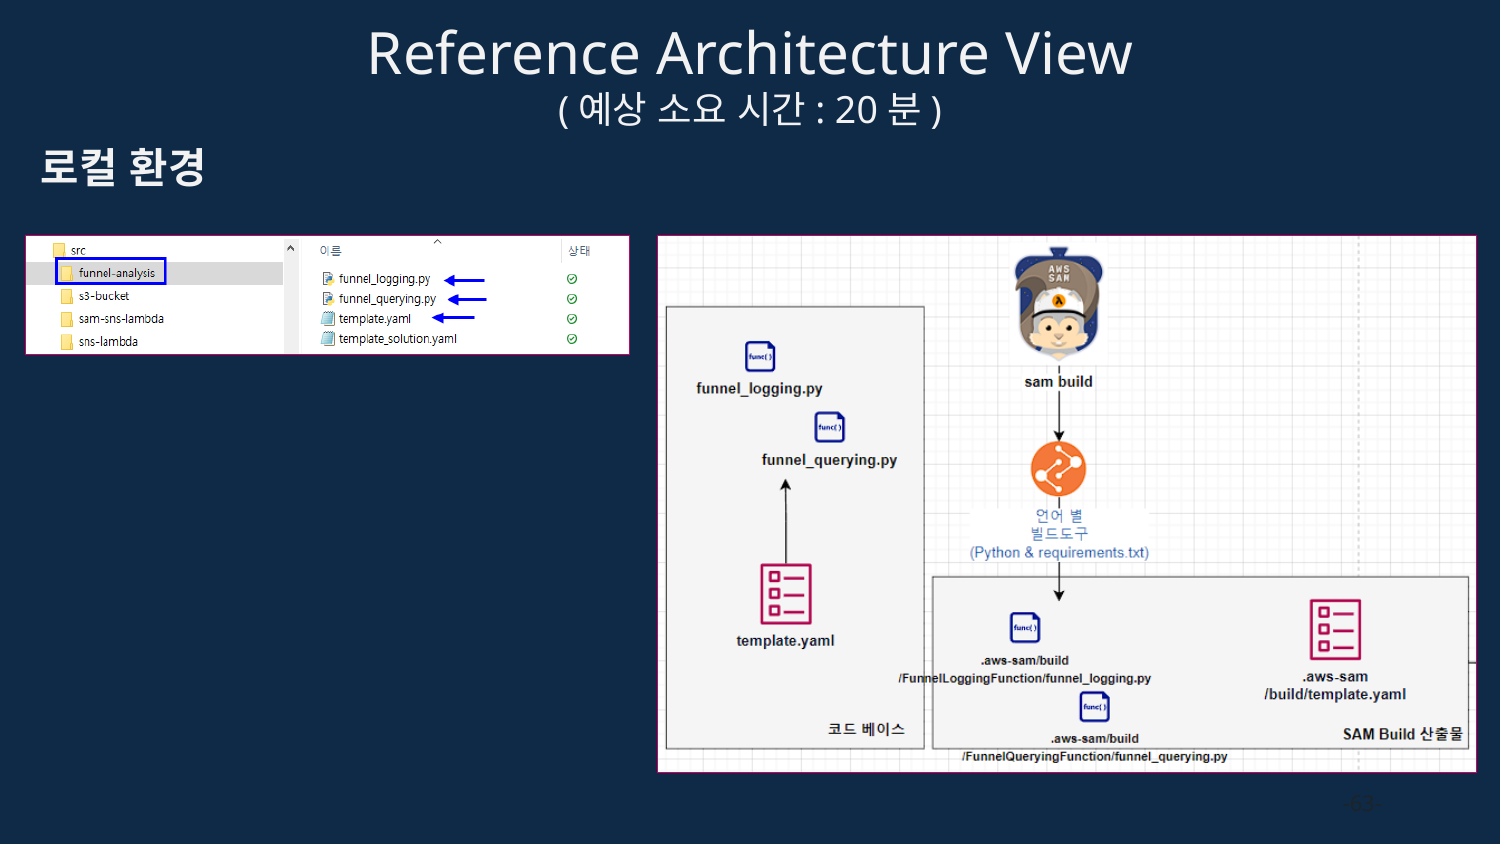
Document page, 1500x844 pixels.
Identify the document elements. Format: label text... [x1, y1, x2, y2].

text_box 로컬 환경 [25, 127, 1289, 221]
picture [656, 234, 1477, 773]
slide_number -63- [1059, 782, 1397, 828]
text_box Reference Architecture View (예상 소요 시간: 20분) [118, 1, 1382, 95]
picture [25, 234, 631, 356]
